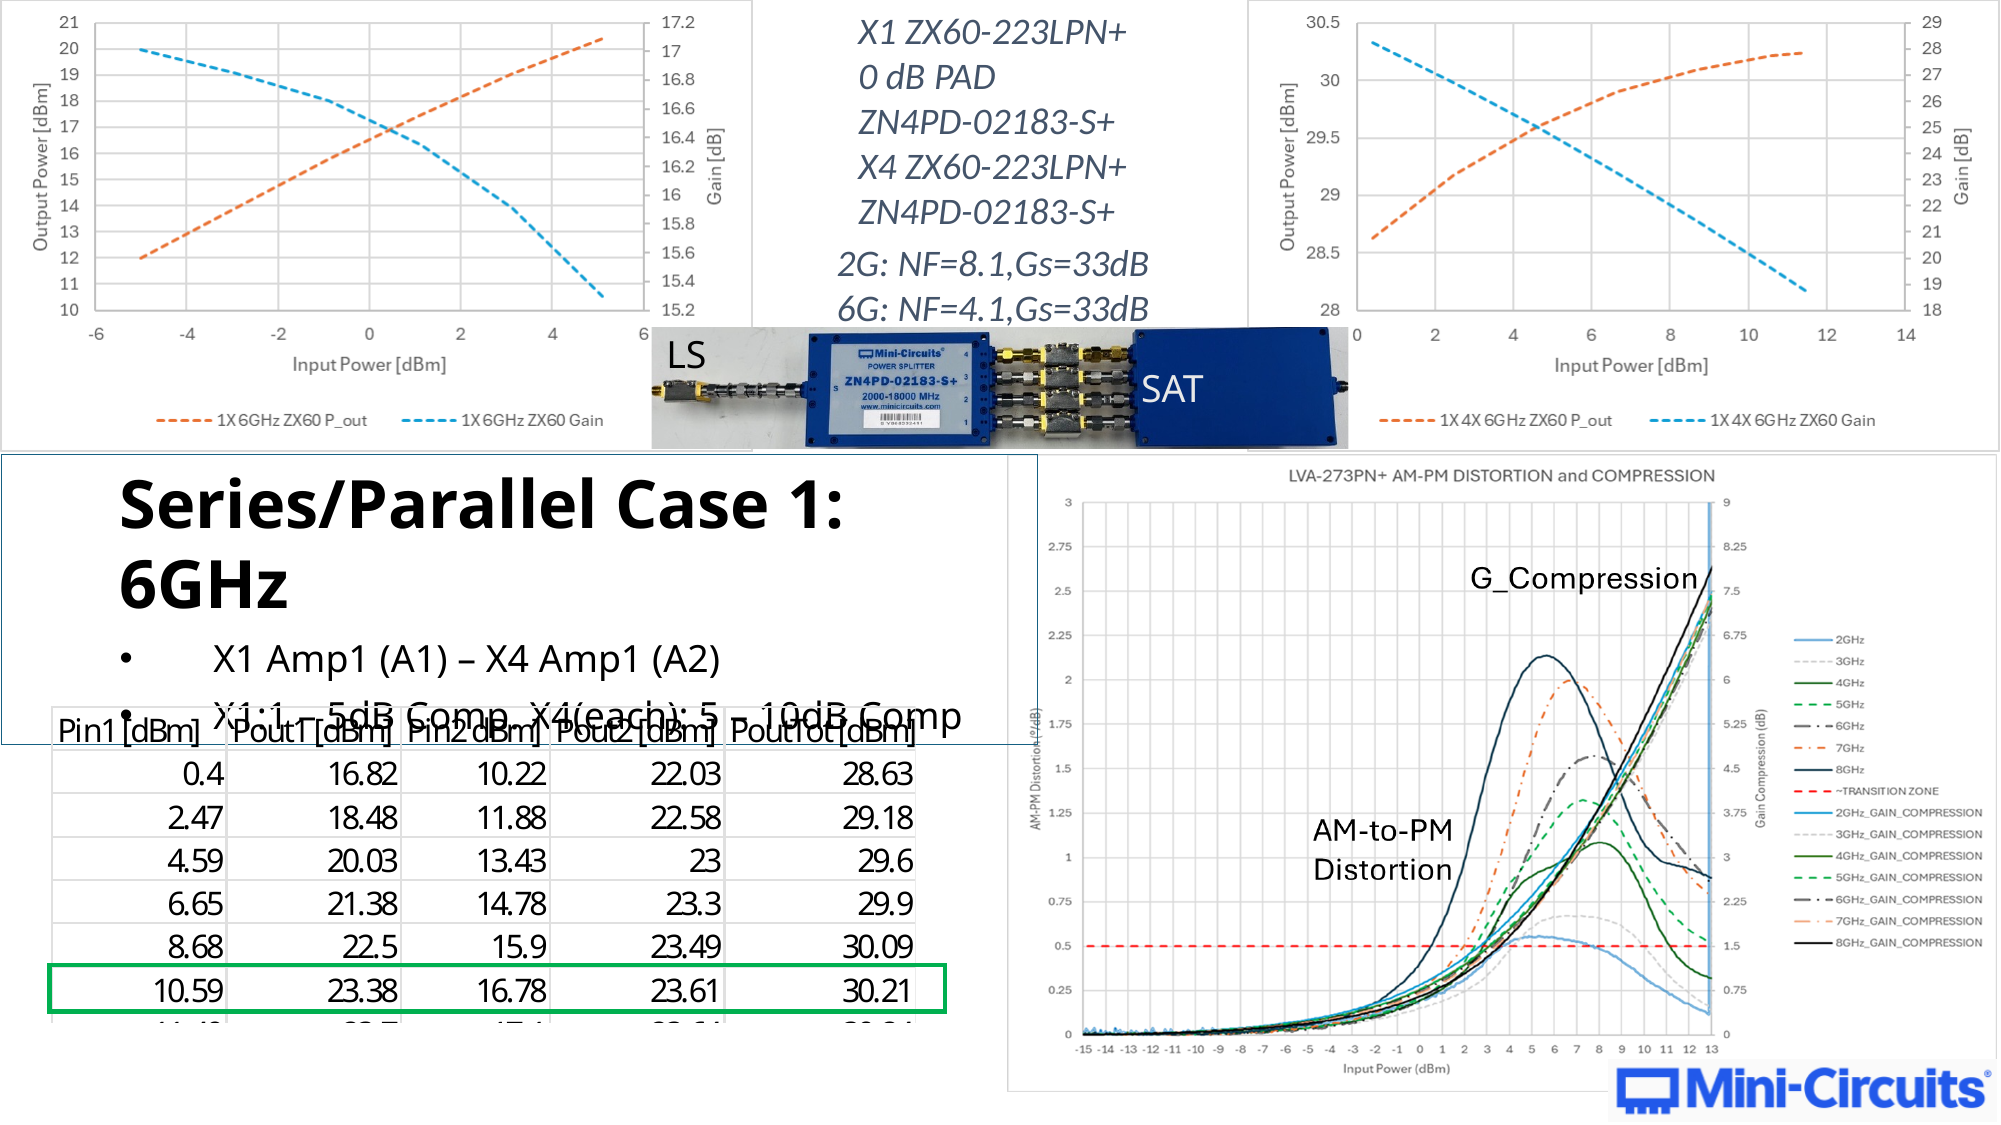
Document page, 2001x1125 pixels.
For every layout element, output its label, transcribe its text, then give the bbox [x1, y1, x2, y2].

text_box X1 ZX60-223LPN+ 0 dB PAD ZN4PD-02183-S+ X4 ZX60-223LPN+ ZN4PD-02183-S+ [843, 0, 1166, 231]
picture [0, 0, 2000, 453]
picture [50, 705, 919, 1024]
picture [1007, 454, 1997, 1122]
text_box [919, 964, 946, 1013]
text_box 2G: NF=8.1,Gs=33dB 6G: NF=4.1,Gs=33dB [821, 231, 1191, 326]
text_box Series/Parallel Case 1: 6GHz X1 Amp1 (A1) – X4 Amp1 (A2) X1:1 – 5dB Comp. X4(each): 5 – 10dB Comp [1, 454, 1007, 745]
